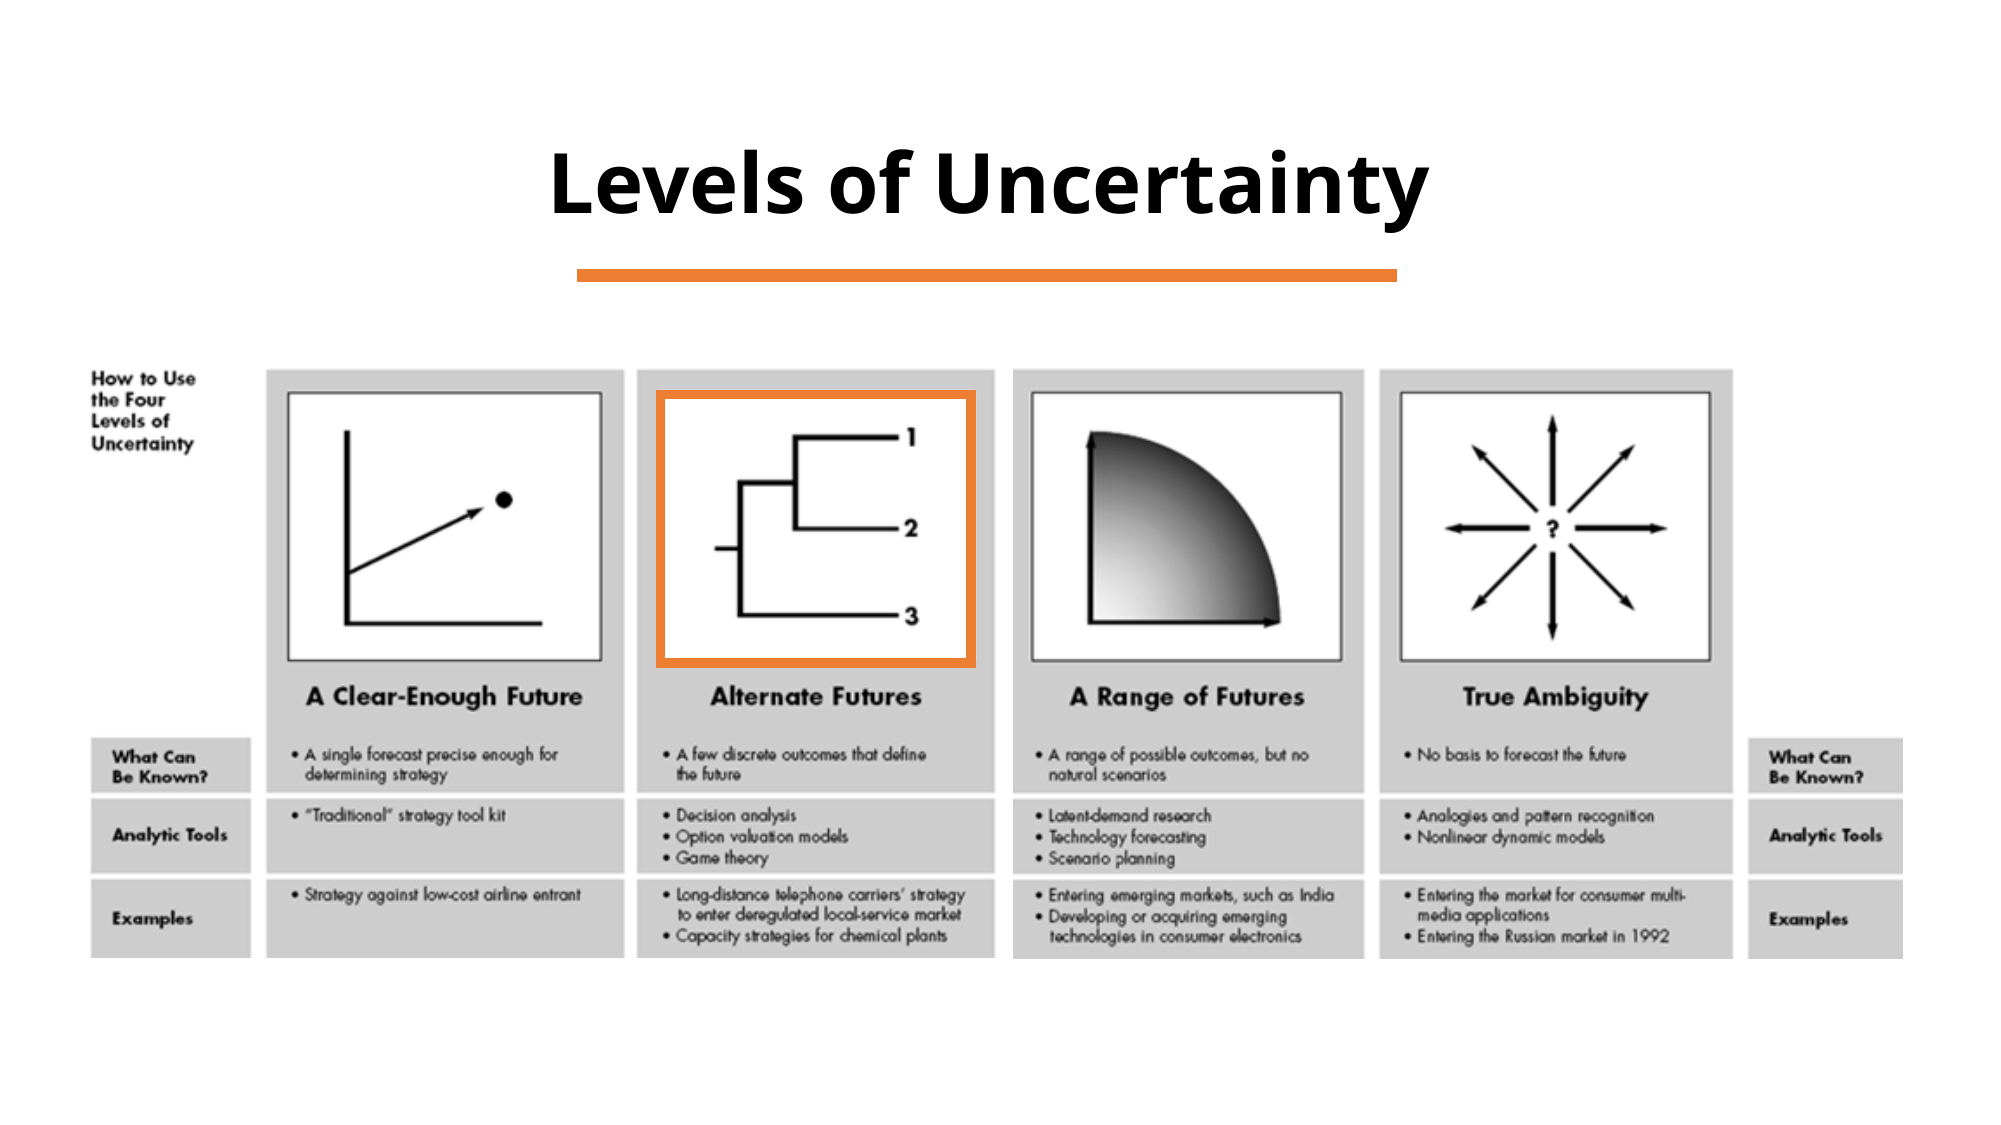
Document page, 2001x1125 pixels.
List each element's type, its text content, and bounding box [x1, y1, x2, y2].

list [56, 350, 1001, 958]
text_box [577, 269, 1397, 282]
title Levels of Uncertainty [137, 78, 1863, 296]
picture [1013, 367, 1903, 959]
